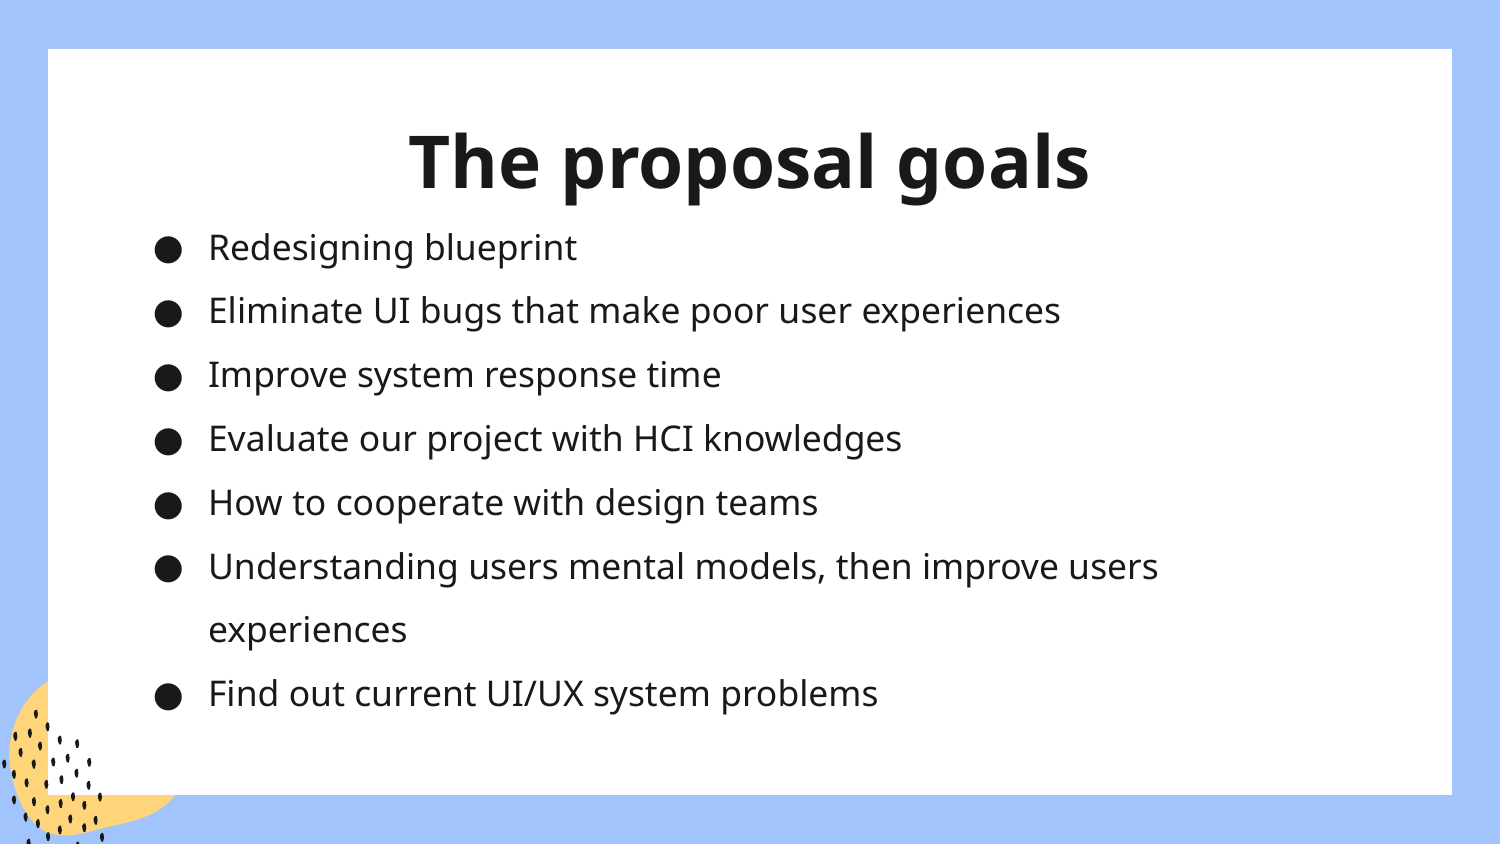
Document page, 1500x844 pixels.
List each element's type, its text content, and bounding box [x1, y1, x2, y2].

title The proposal goals Redesigning blueprint Eliminate UI bugs that make poor user experiences Improve system response time Evaluate our project with HCI knowledges How to cooperate with design teams Understanding users mental models, then improve users experiences Find out current UI/UX system problems [118, 57, 1382, 175]
